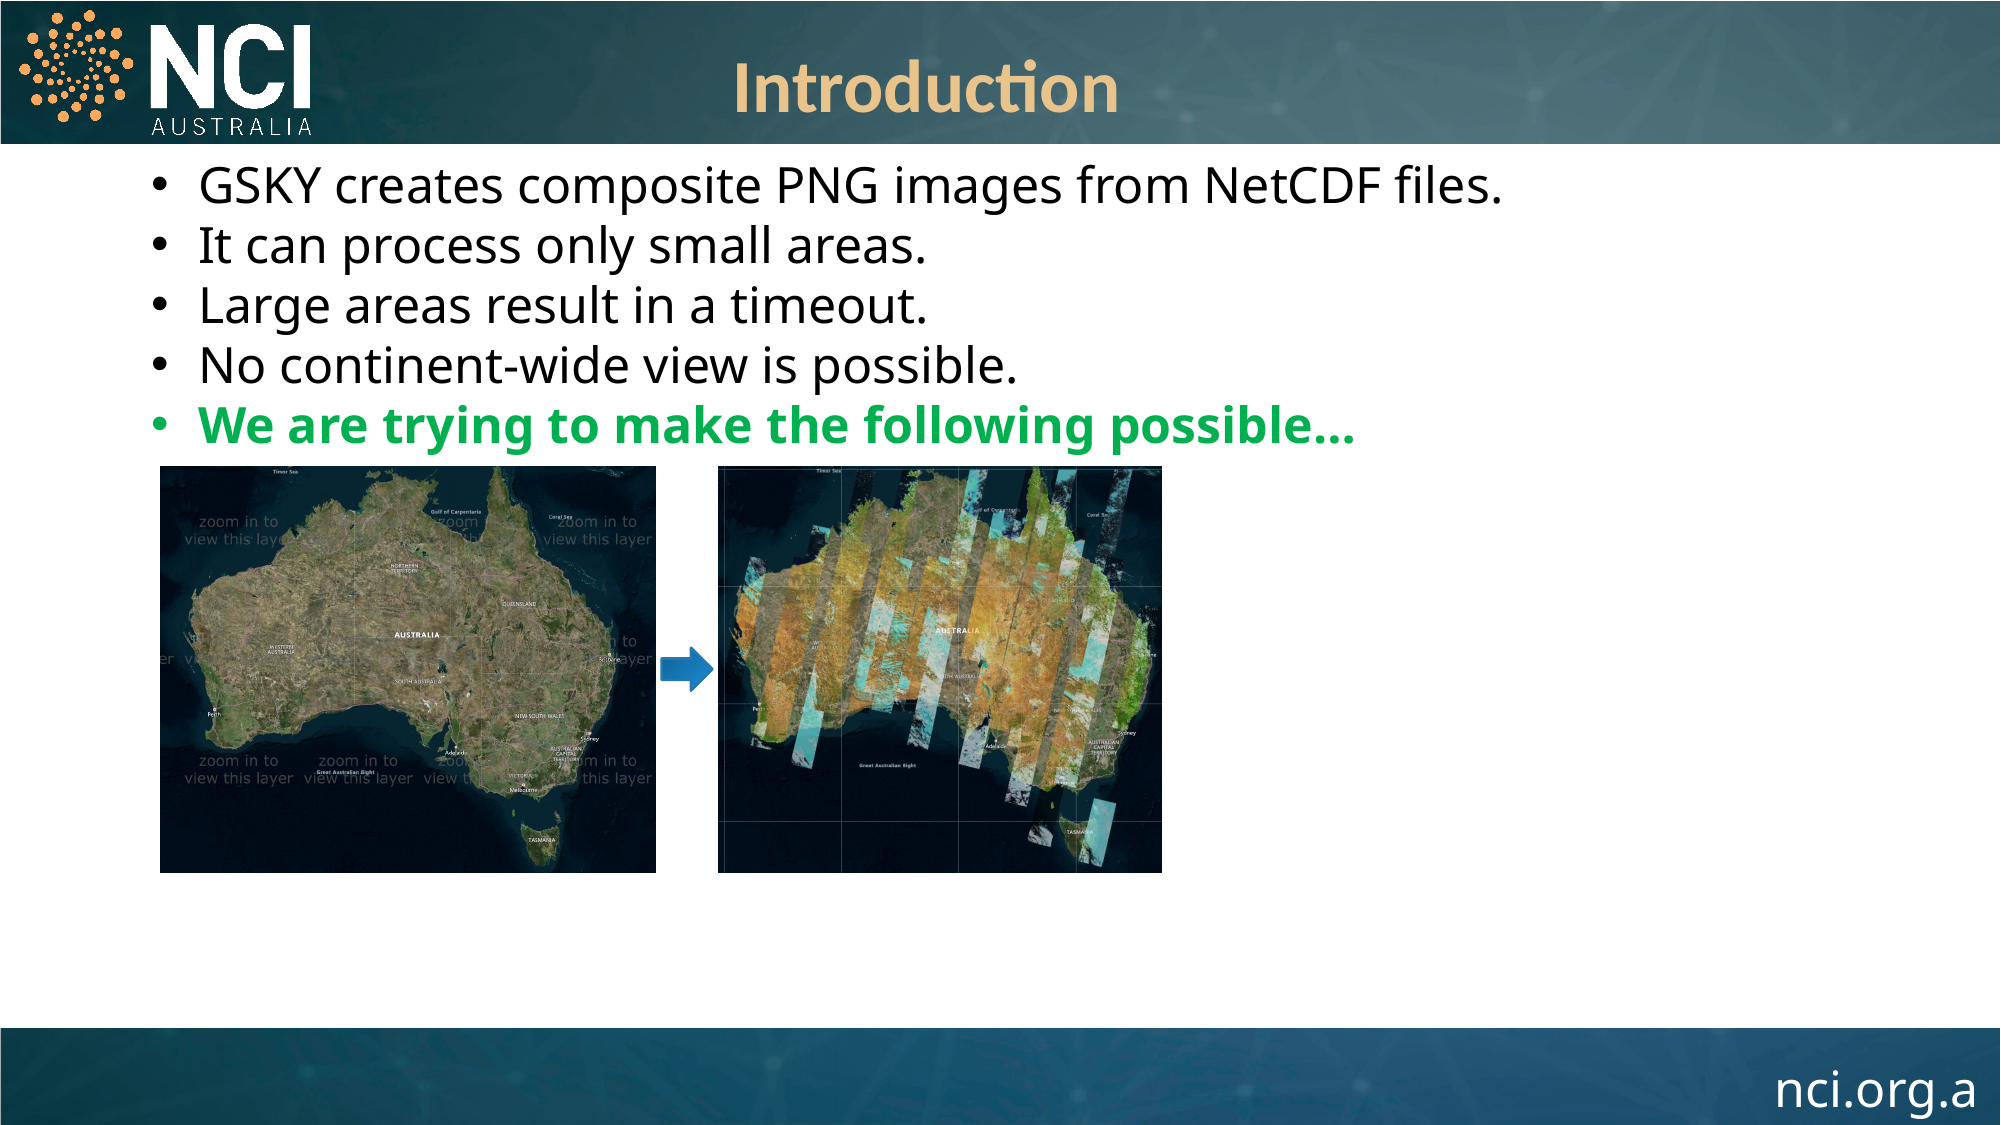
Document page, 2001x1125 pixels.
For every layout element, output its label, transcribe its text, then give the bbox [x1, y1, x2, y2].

picture [2, 2, 2000, 144]
picture [160, 466, 656, 873]
picture [2, 1028, 2000, 1125]
text_box GSKY creates composite PNG images from NetCDF files. It can process only small areas. Large areas result in a timeout. No continent-wide view is possible. We are trying to make the following possible… [136, 146, 1864, 461]
text_box Introduction [334, 29, 1519, 135]
text_box [661, 646, 712, 692]
picture [718, 466, 1162, 873]
